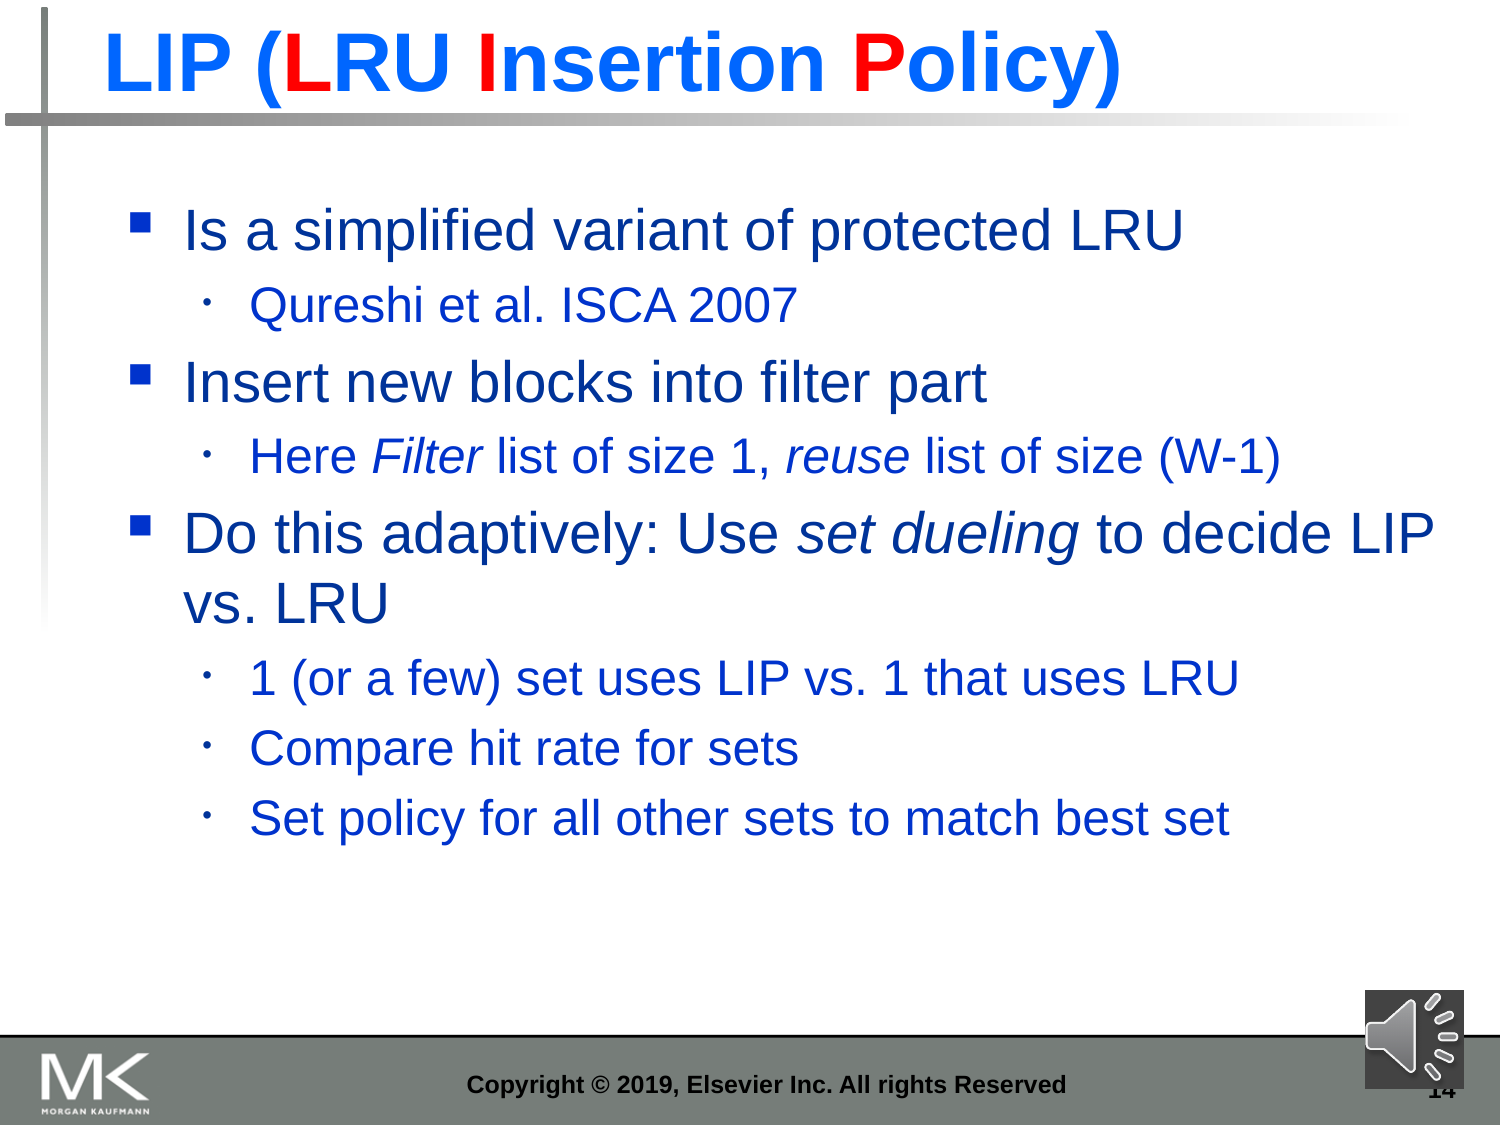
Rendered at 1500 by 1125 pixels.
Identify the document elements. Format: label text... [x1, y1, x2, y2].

footer Copyright © 2019, Elsevier Inc. All rights Reserved [170, 1046, 1365, 1106]
picture [1364, 989, 1465, 1090]
title LIP (LRU Insertion Policy) [88, 0, 1448, 116]
list Is a simplified variant of protected LRU Qureshi et al. ISCA 2007 Insert new blocks into filter part Here Filter list of size 1, reuse list of size (W-1) Do this adaptively: Use set dueling to decide LIP vs. LRU 1 (or a few) set uses LIP vs. 1 that uses LRU Compare hit rate for sets Set policy for all other sets to match best set [111, 184, 1470, 1024]
picture [29, 1046, 160, 1123]
